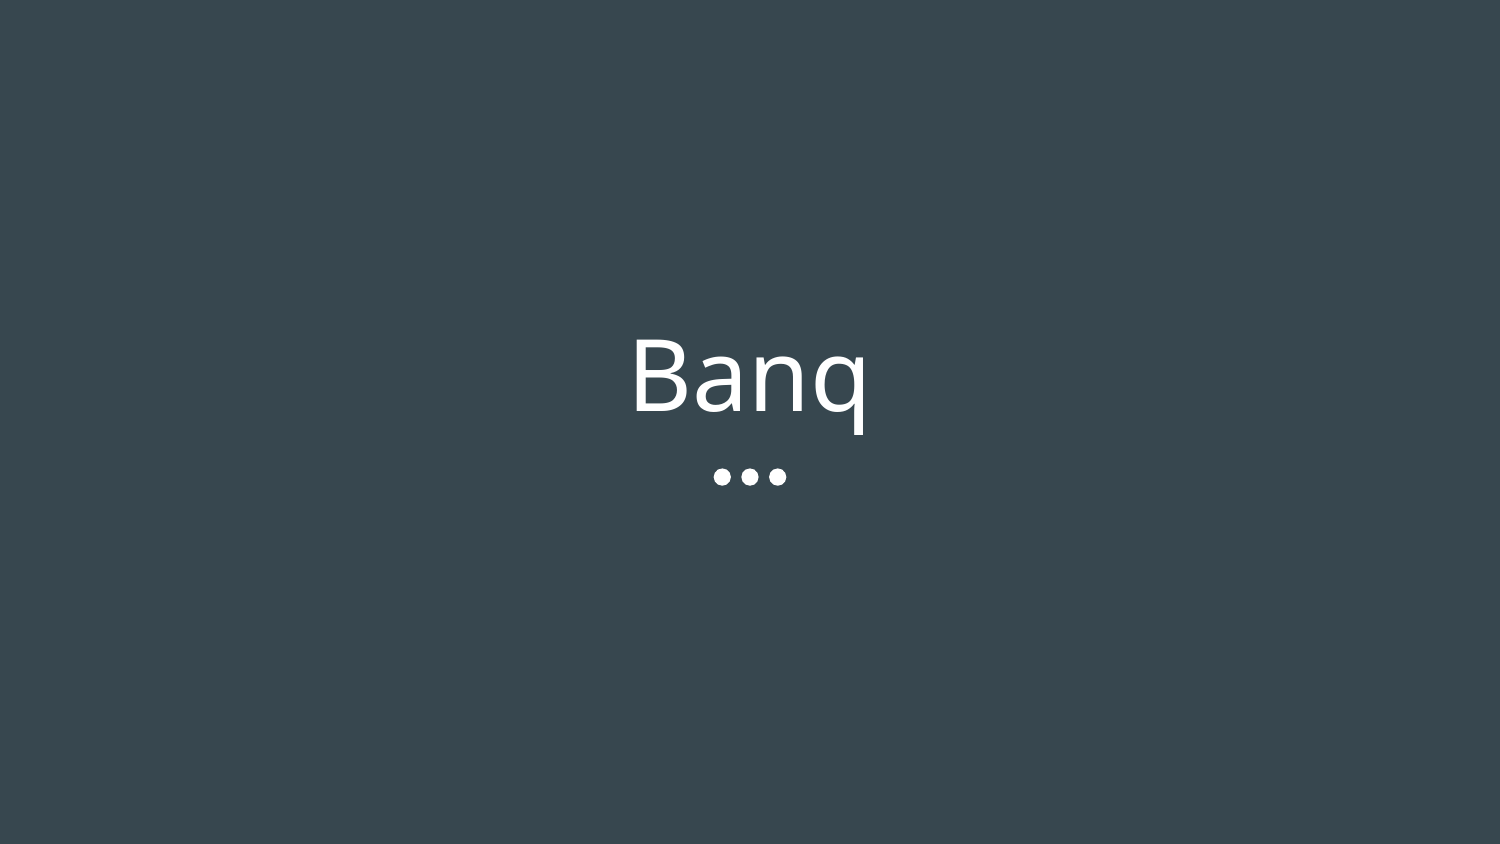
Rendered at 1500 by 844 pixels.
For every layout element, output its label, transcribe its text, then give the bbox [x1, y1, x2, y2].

title Banq [110, 162, 1390, 447]
